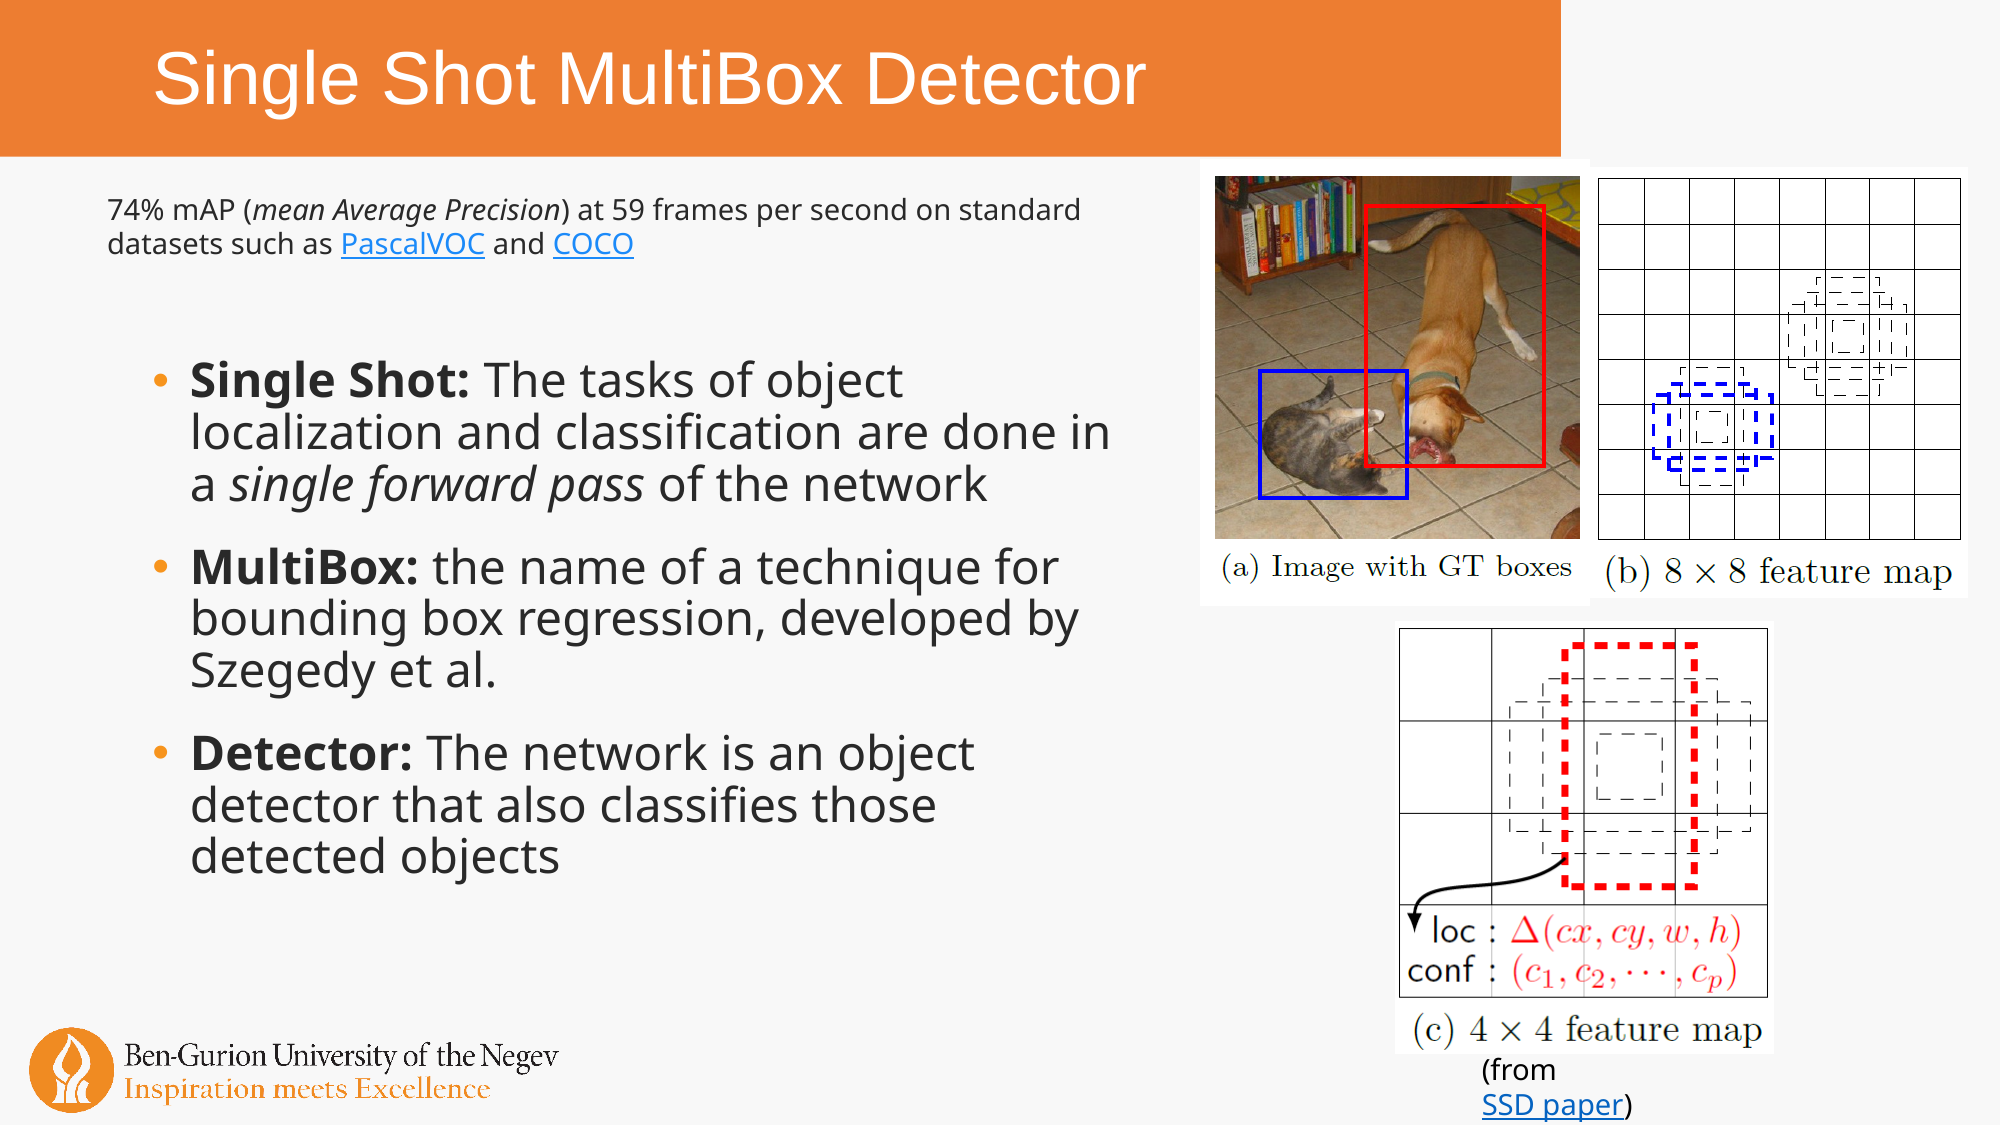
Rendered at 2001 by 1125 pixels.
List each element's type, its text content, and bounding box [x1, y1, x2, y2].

list Single Shot: The tasks of object localization and classification are done in a single forward pass of the network MultiBox: the name of a technique for bounding box regression, developed by Szegedy et al. Detector: The network is an object detector that also classifies those detected objects [137, 315, 1128, 1014]
picture [1394, 621, 1774, 1054]
title Single Shot MultiBox Detector [137, 9, 1590, 151]
text_box (from SSD paper) [1467, 1054, 1702, 1125]
picture [1200, 159, 1968, 606]
picture [27, 1026, 568, 1114]
text_box 74% mAP (mean Average Precision) at 59 frames per second on standard datasets such as PascalVOC and COCO [92, 142, 1141, 315]
